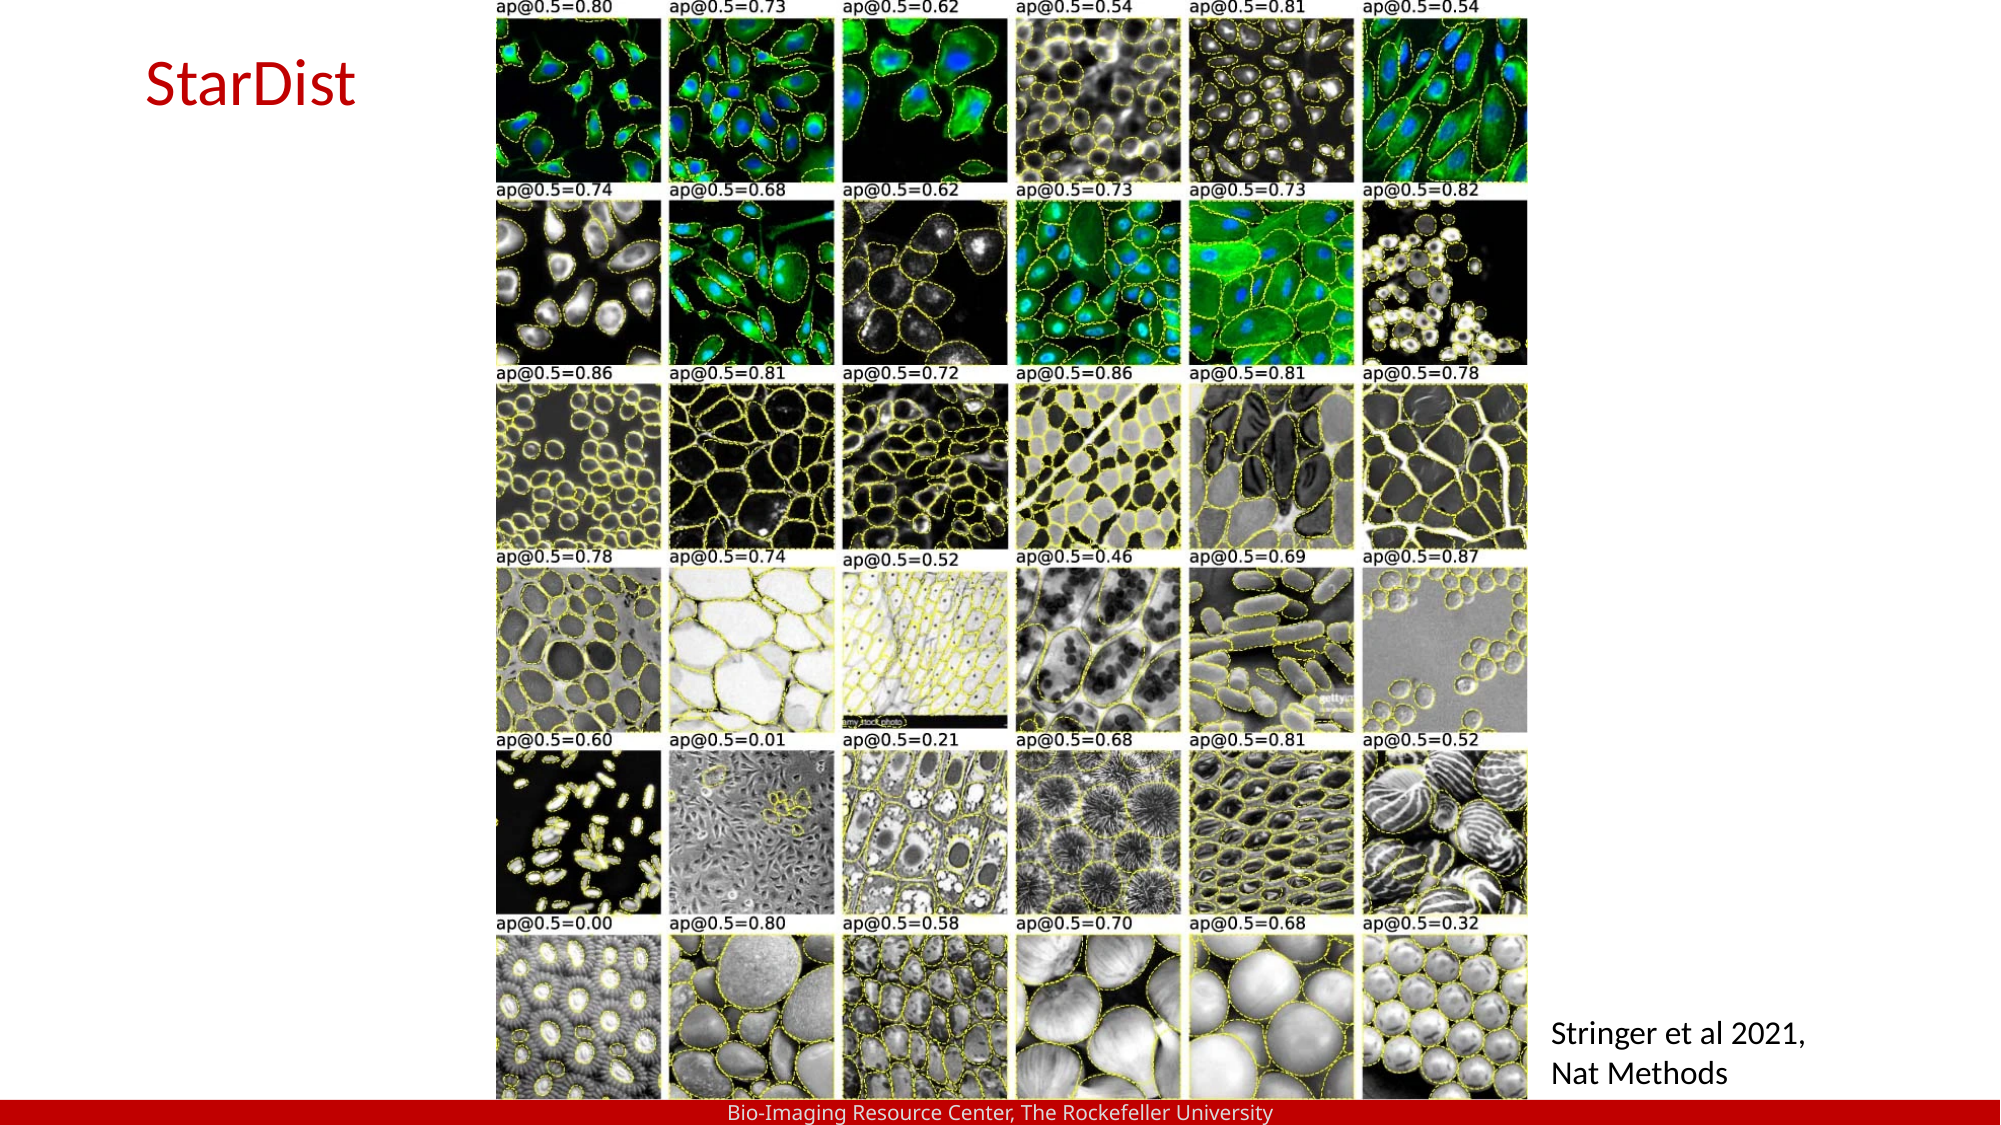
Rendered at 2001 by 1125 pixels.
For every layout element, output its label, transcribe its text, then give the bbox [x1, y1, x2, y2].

text_box Bio-Imaging Resource Center, The Rockefeller University [0, 1099, 2000, 1125]
text_box StarDist [50, 31, 452, 126]
text_box Stringer et al 2021, Nat Methods [1536, 1003, 1828, 1099]
picture [496, 0, 1528, 1100]
